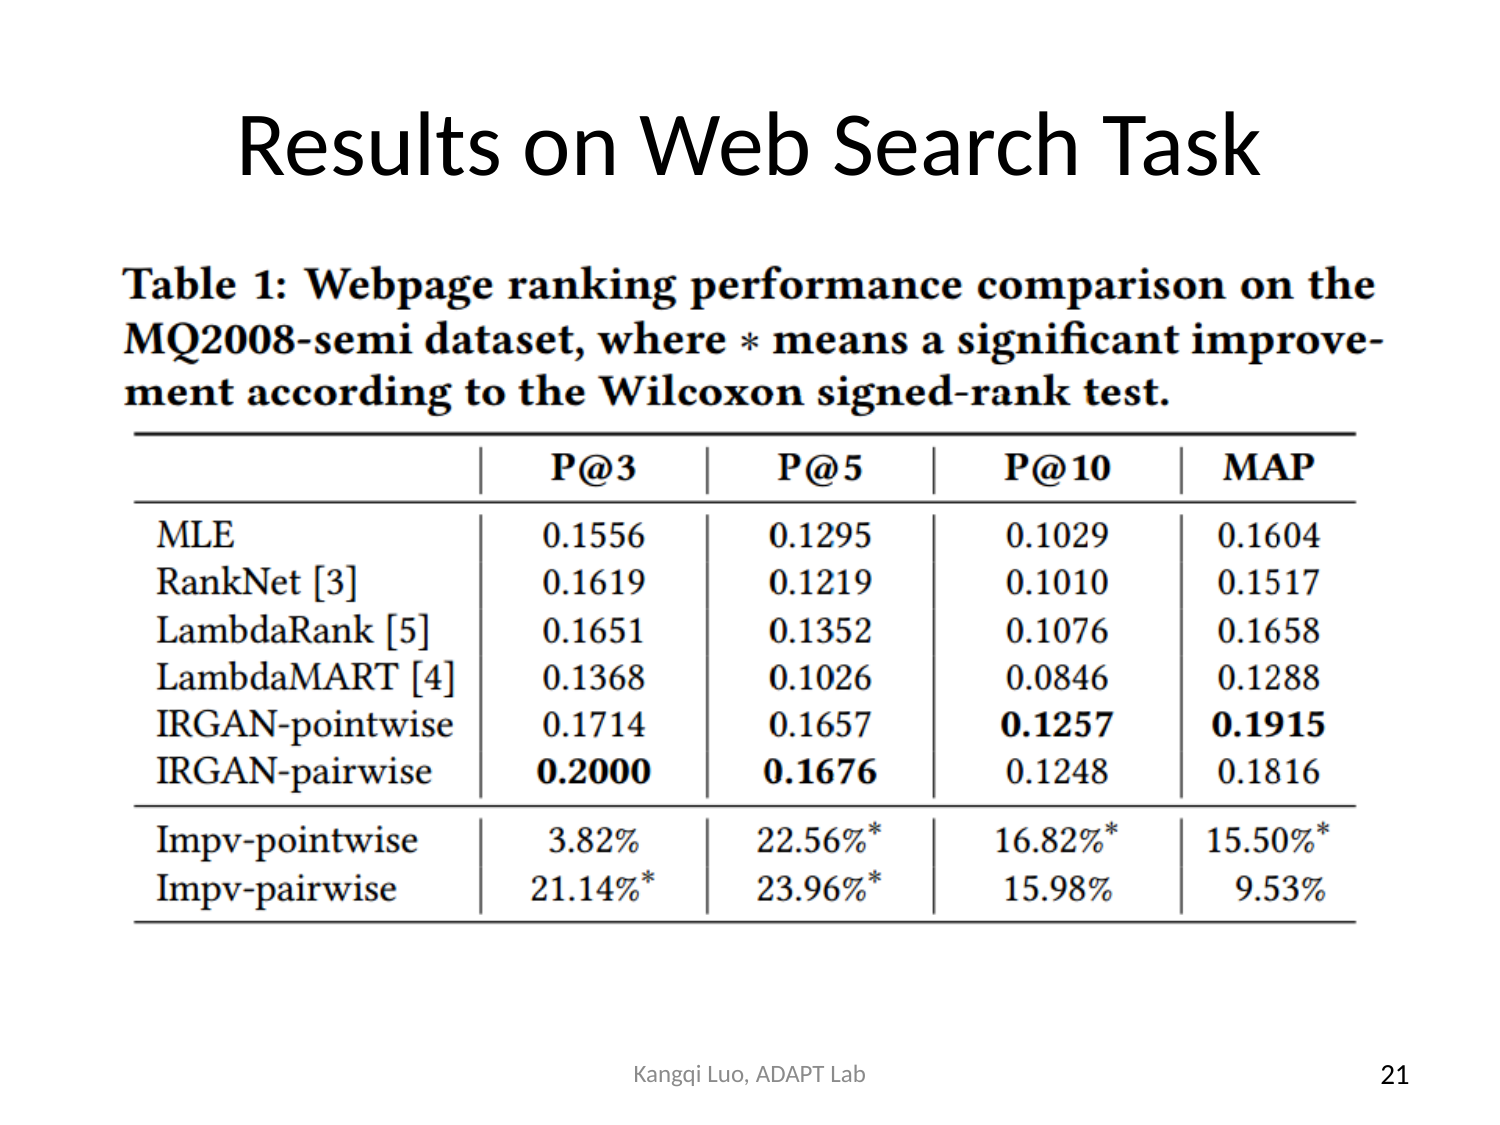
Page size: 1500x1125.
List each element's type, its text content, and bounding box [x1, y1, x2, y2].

footer Kangqi Luo, ADAPT Lab [512, 1042, 988, 1103]
title Results on Web Search Task [75, 45, 1425, 233]
slide_number 21 [1074, 1042, 1425, 1103]
picture [112, 251, 1388, 929]
